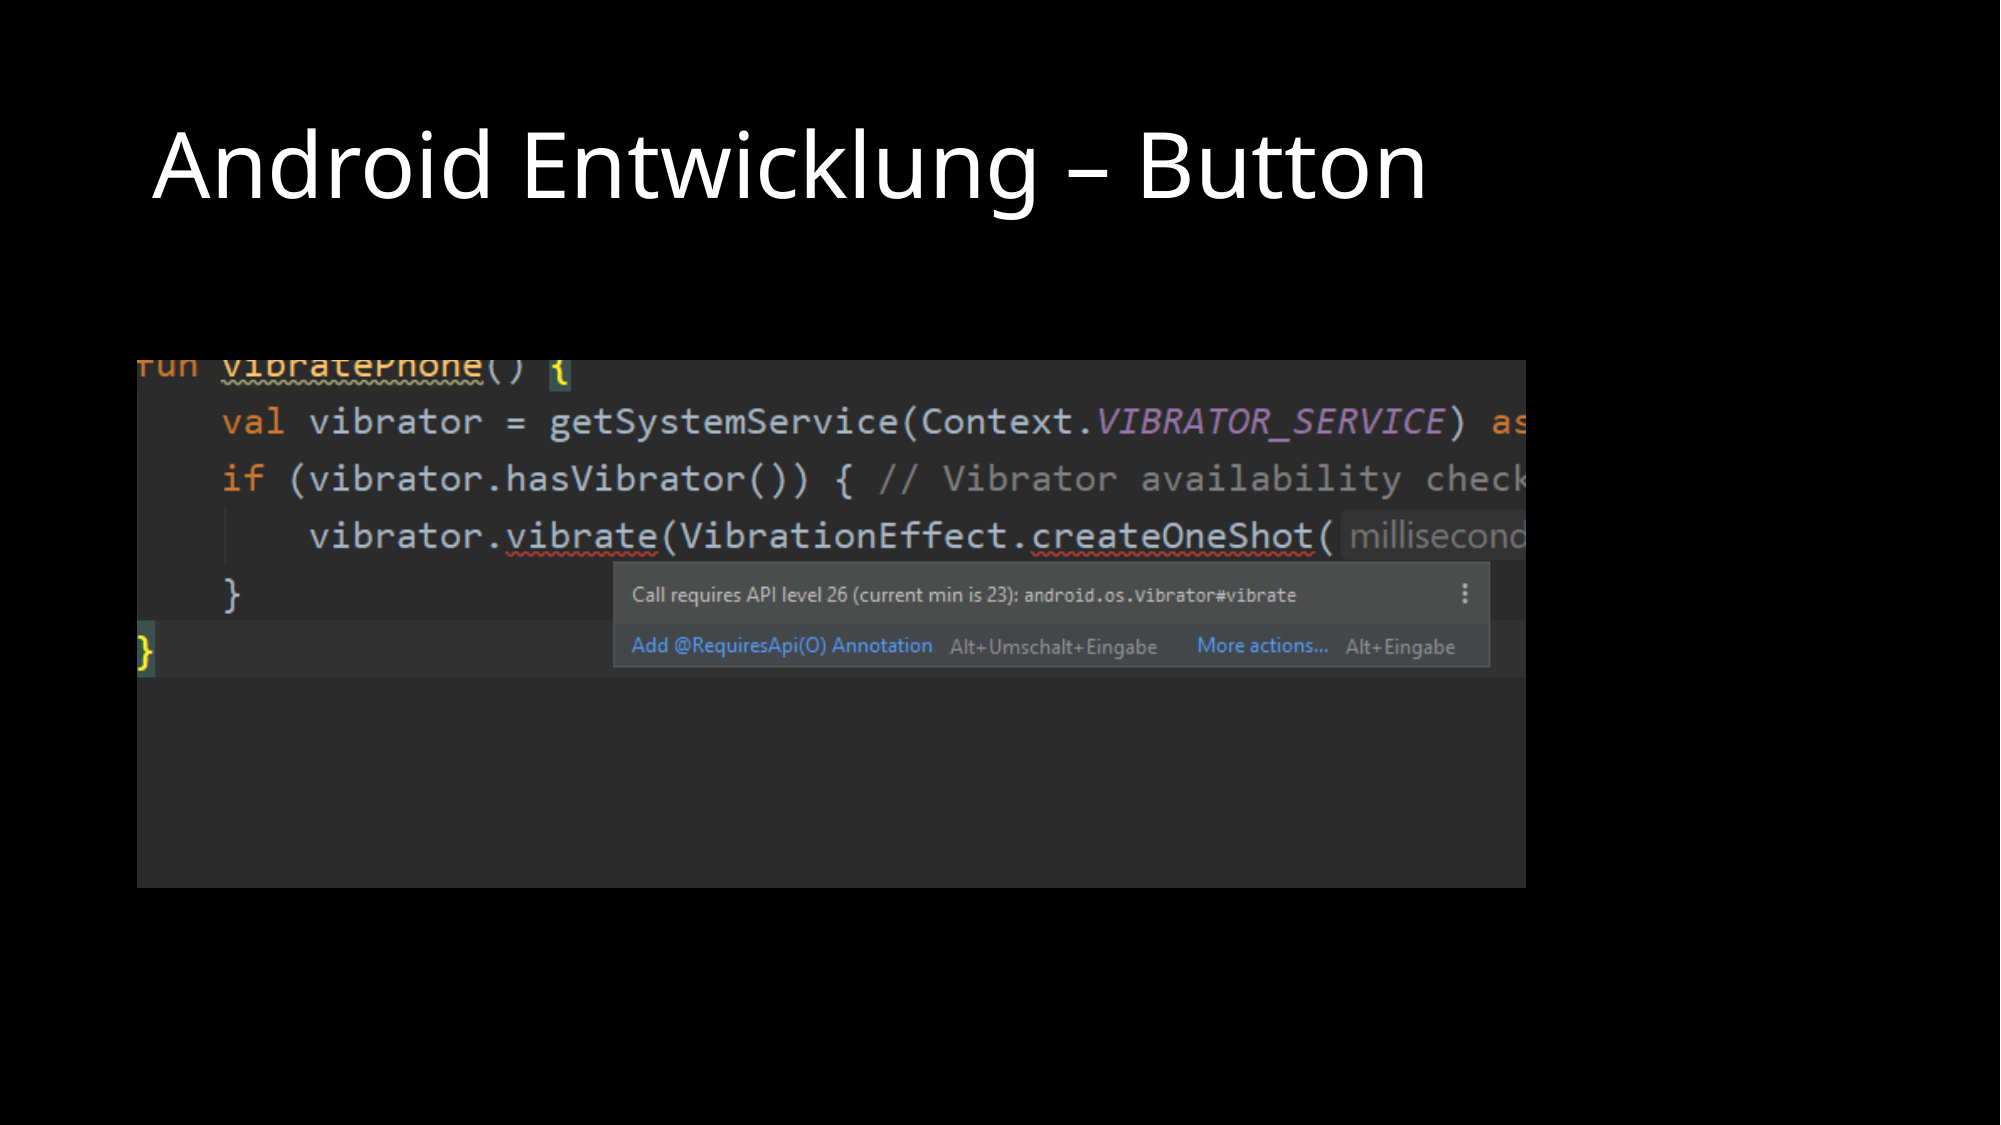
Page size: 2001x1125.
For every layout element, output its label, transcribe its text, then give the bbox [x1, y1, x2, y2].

title Android Entwicklung – Button [137, 59, 1863, 278]
picture [137, 360, 1527, 888]
